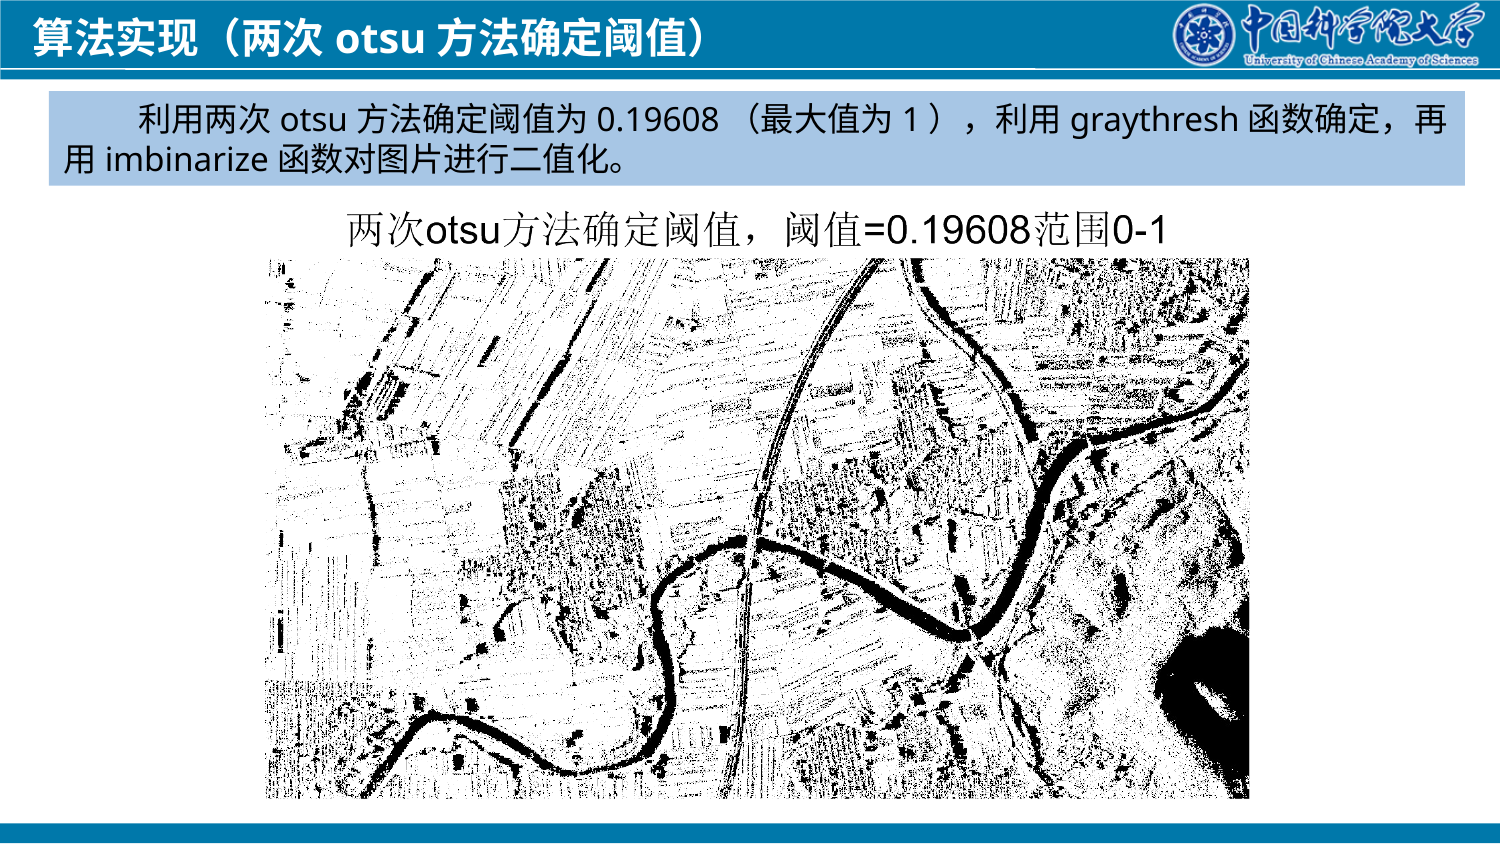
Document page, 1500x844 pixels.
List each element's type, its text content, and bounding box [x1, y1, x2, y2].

picture [1241, 3, 1484, 69]
text_box [0, 823, 1500, 844]
text_box 算法实现（两次otsu方法确定阈值） [17, 4, 1150, 70]
picture [1173, 4, 1235, 66]
text_box 利用两次otsu方法确定阈值为0.19608（最大值为1），利用graythresh函数确定，再用imbinarize函数对图片进行二值化。 [48, 91, 1465, 186]
text_box [0, 69, 1500, 80]
text_box [0, 0, 1150, 68]
picture [212, 209, 1302, 823]
